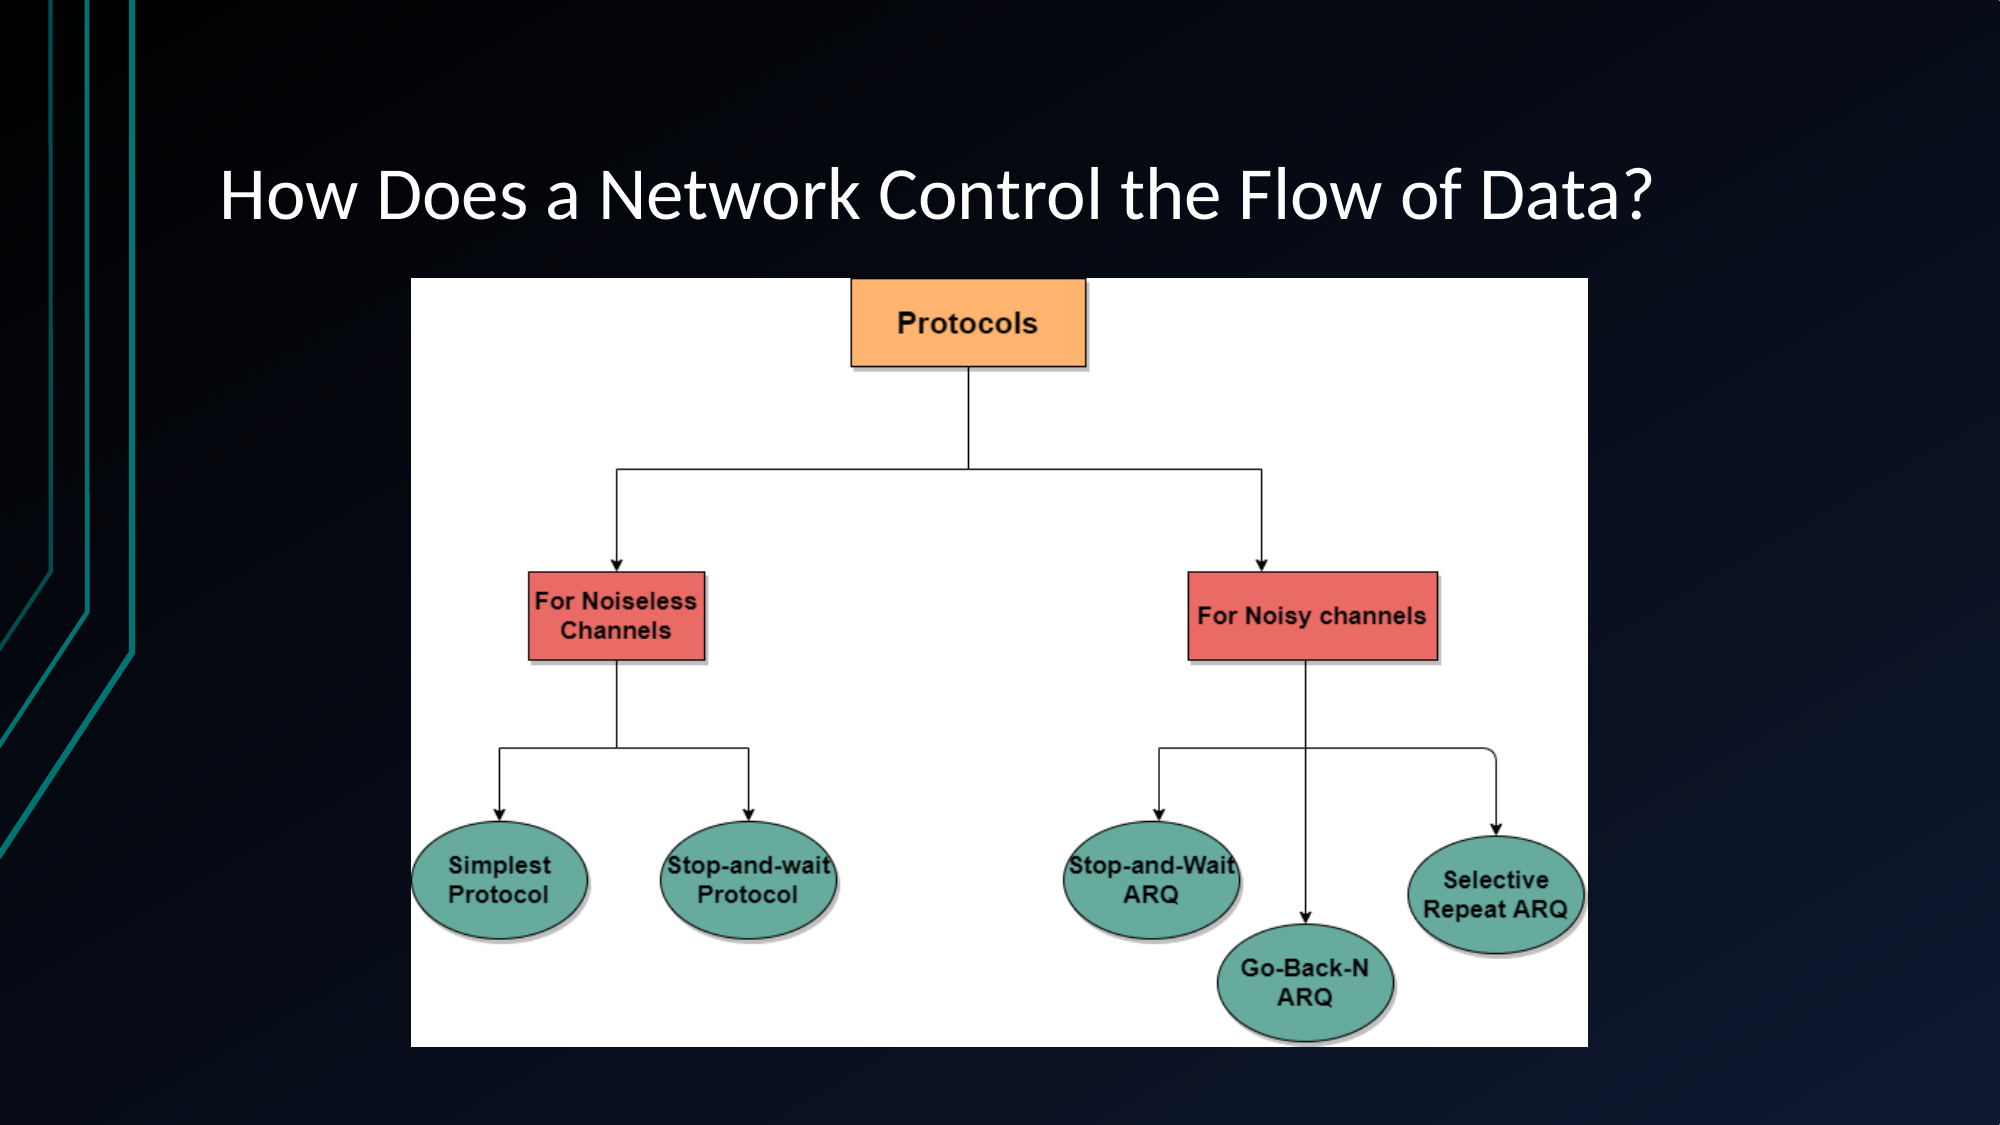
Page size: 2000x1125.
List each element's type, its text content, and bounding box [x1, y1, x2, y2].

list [411, 278, 1589, 1047]
title How Does a Network Control the Flow of Data? [199, 45, 1900, 246]
